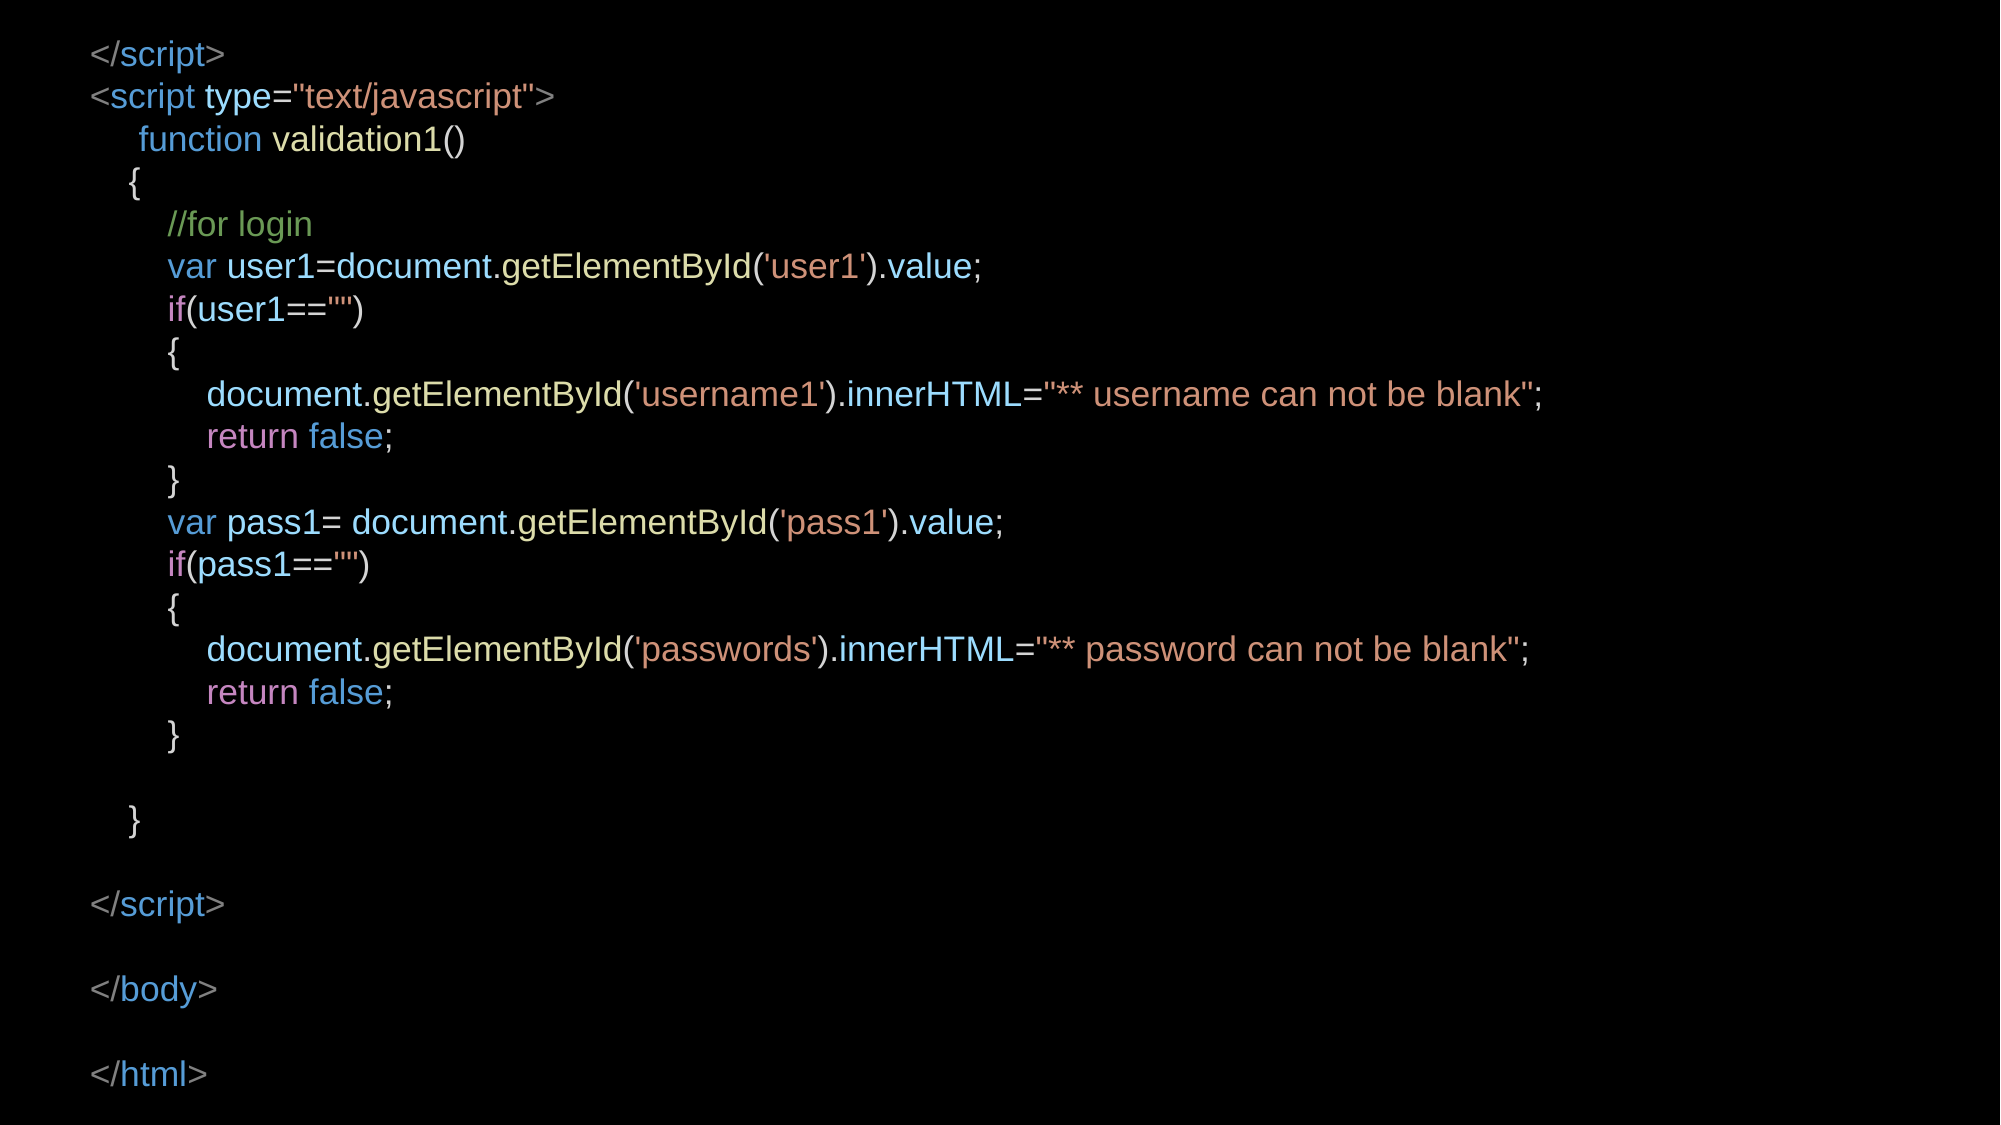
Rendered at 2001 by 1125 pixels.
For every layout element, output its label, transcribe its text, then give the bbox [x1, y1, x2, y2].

text_box </script> <script type="text/javascript"> function validation1() { //for login var user1=document.getElementById('user1').value; if(user1=="") { document.getElementById('username1').innerHTML="** username can not be blank"; return false; } var pass1= document.getElementById('pass1').value; if(pass1=="") { document.getElementById('passwords').innerHTML="** password can not be blank"; return false; } } </script> </body> </html> [0, 0, 2000, 1125]
